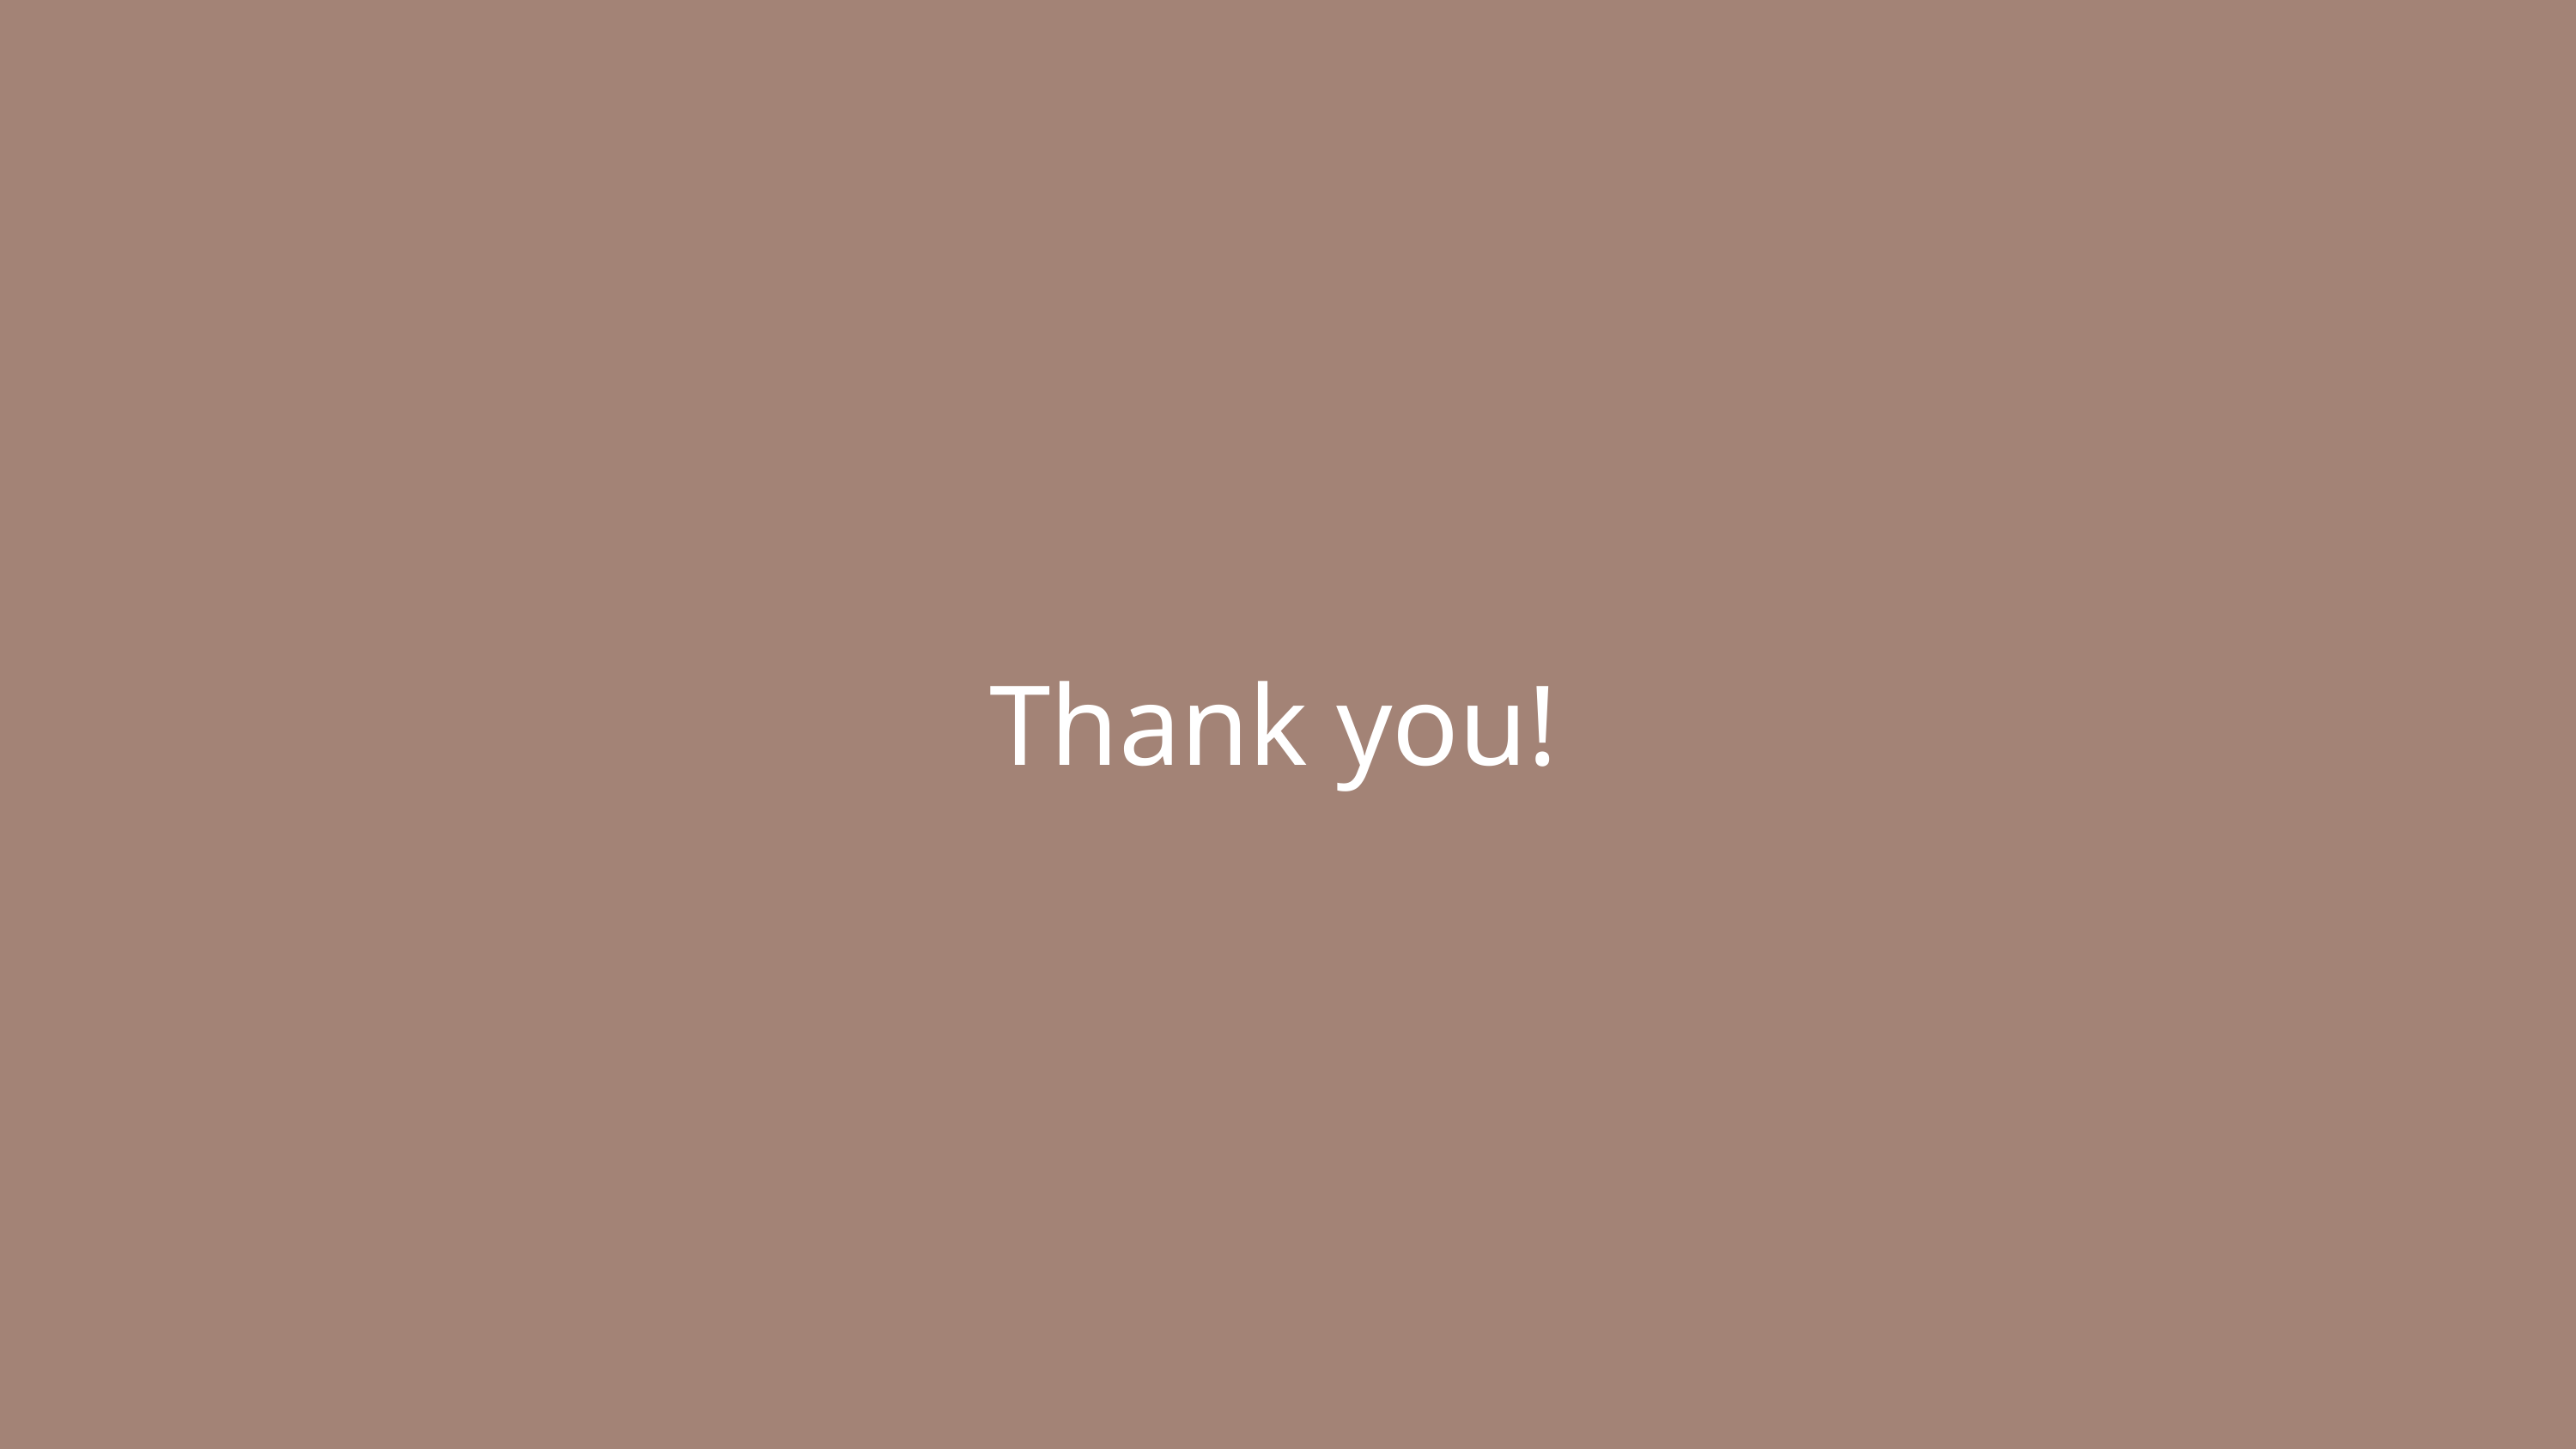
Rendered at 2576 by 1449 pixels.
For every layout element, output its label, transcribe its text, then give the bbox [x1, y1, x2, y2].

text_box Thank you! [898, 633, 1678, 788]
